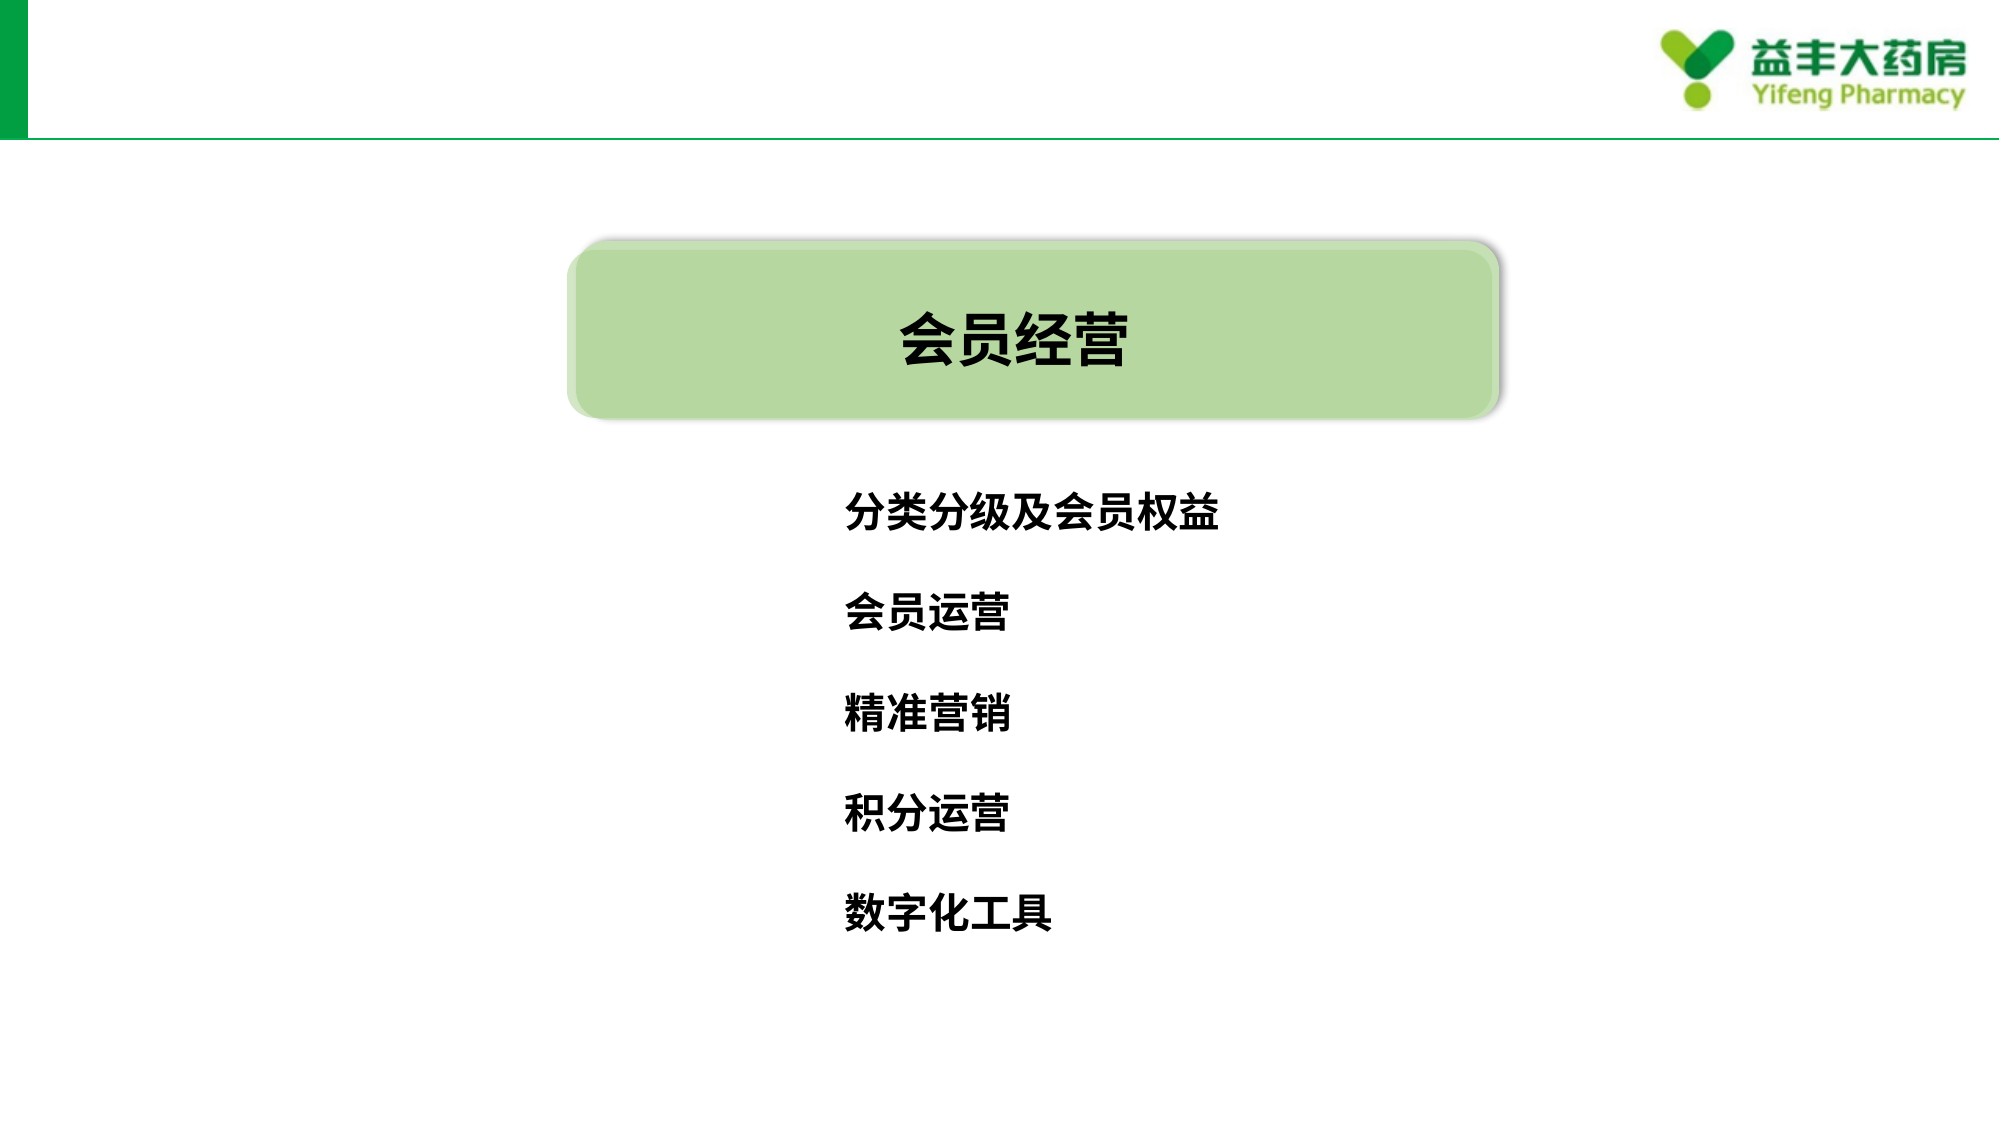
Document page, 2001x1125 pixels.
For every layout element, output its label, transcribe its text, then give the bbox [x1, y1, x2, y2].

picture [1640, 11, 1991, 127]
text_box 会员经营 [729, 295, 1300, 381]
text_box 分类分级及会员权益 会员运营 精准营销 积分运营 数字化工具 [830, 478, 1392, 944]
